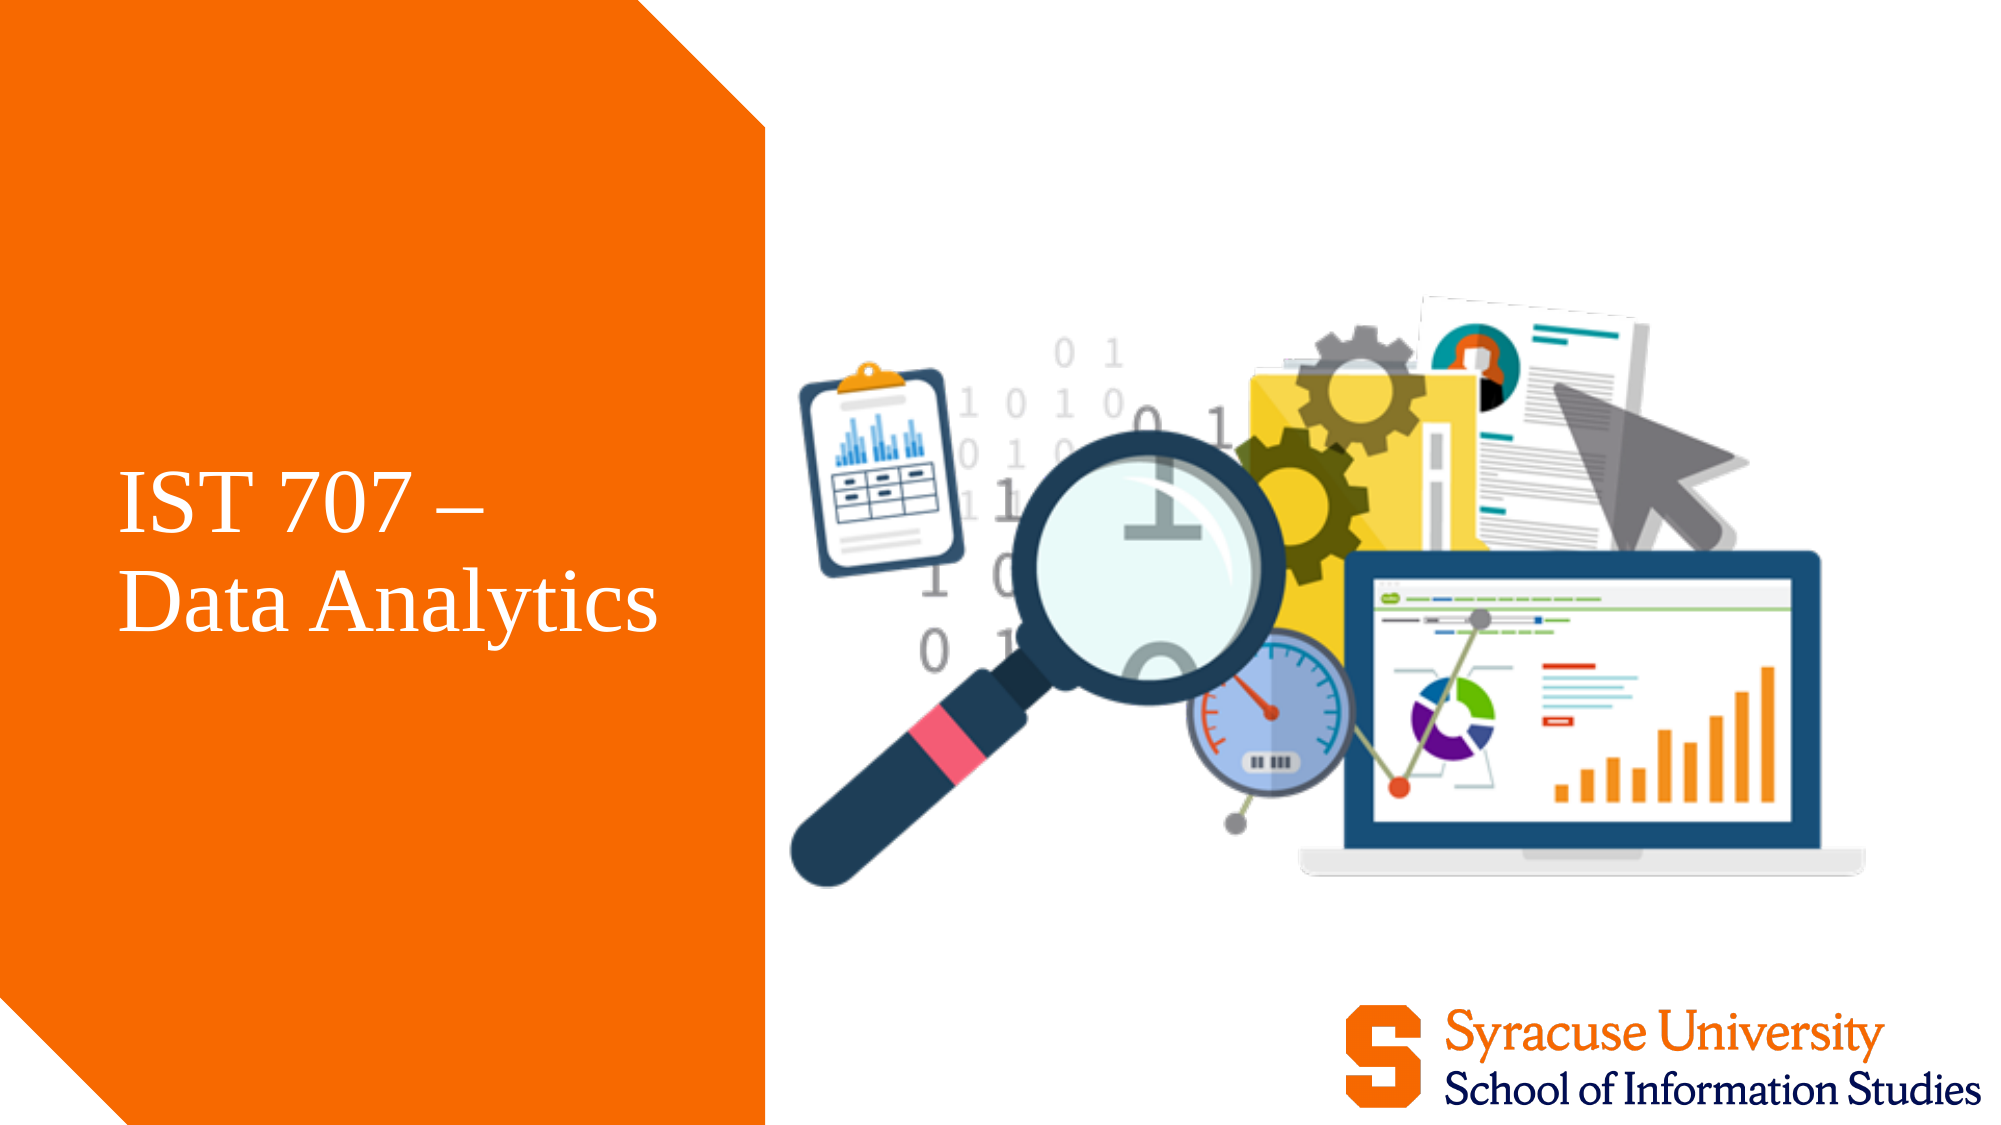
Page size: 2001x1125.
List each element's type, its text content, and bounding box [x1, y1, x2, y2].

text_box [0, 0, 767, 1125]
title IST 707 – Data Analytics [102, 57, 688, 1047]
picture [1346, 1005, 1981, 1108]
picture [788, 293, 1866, 889]
